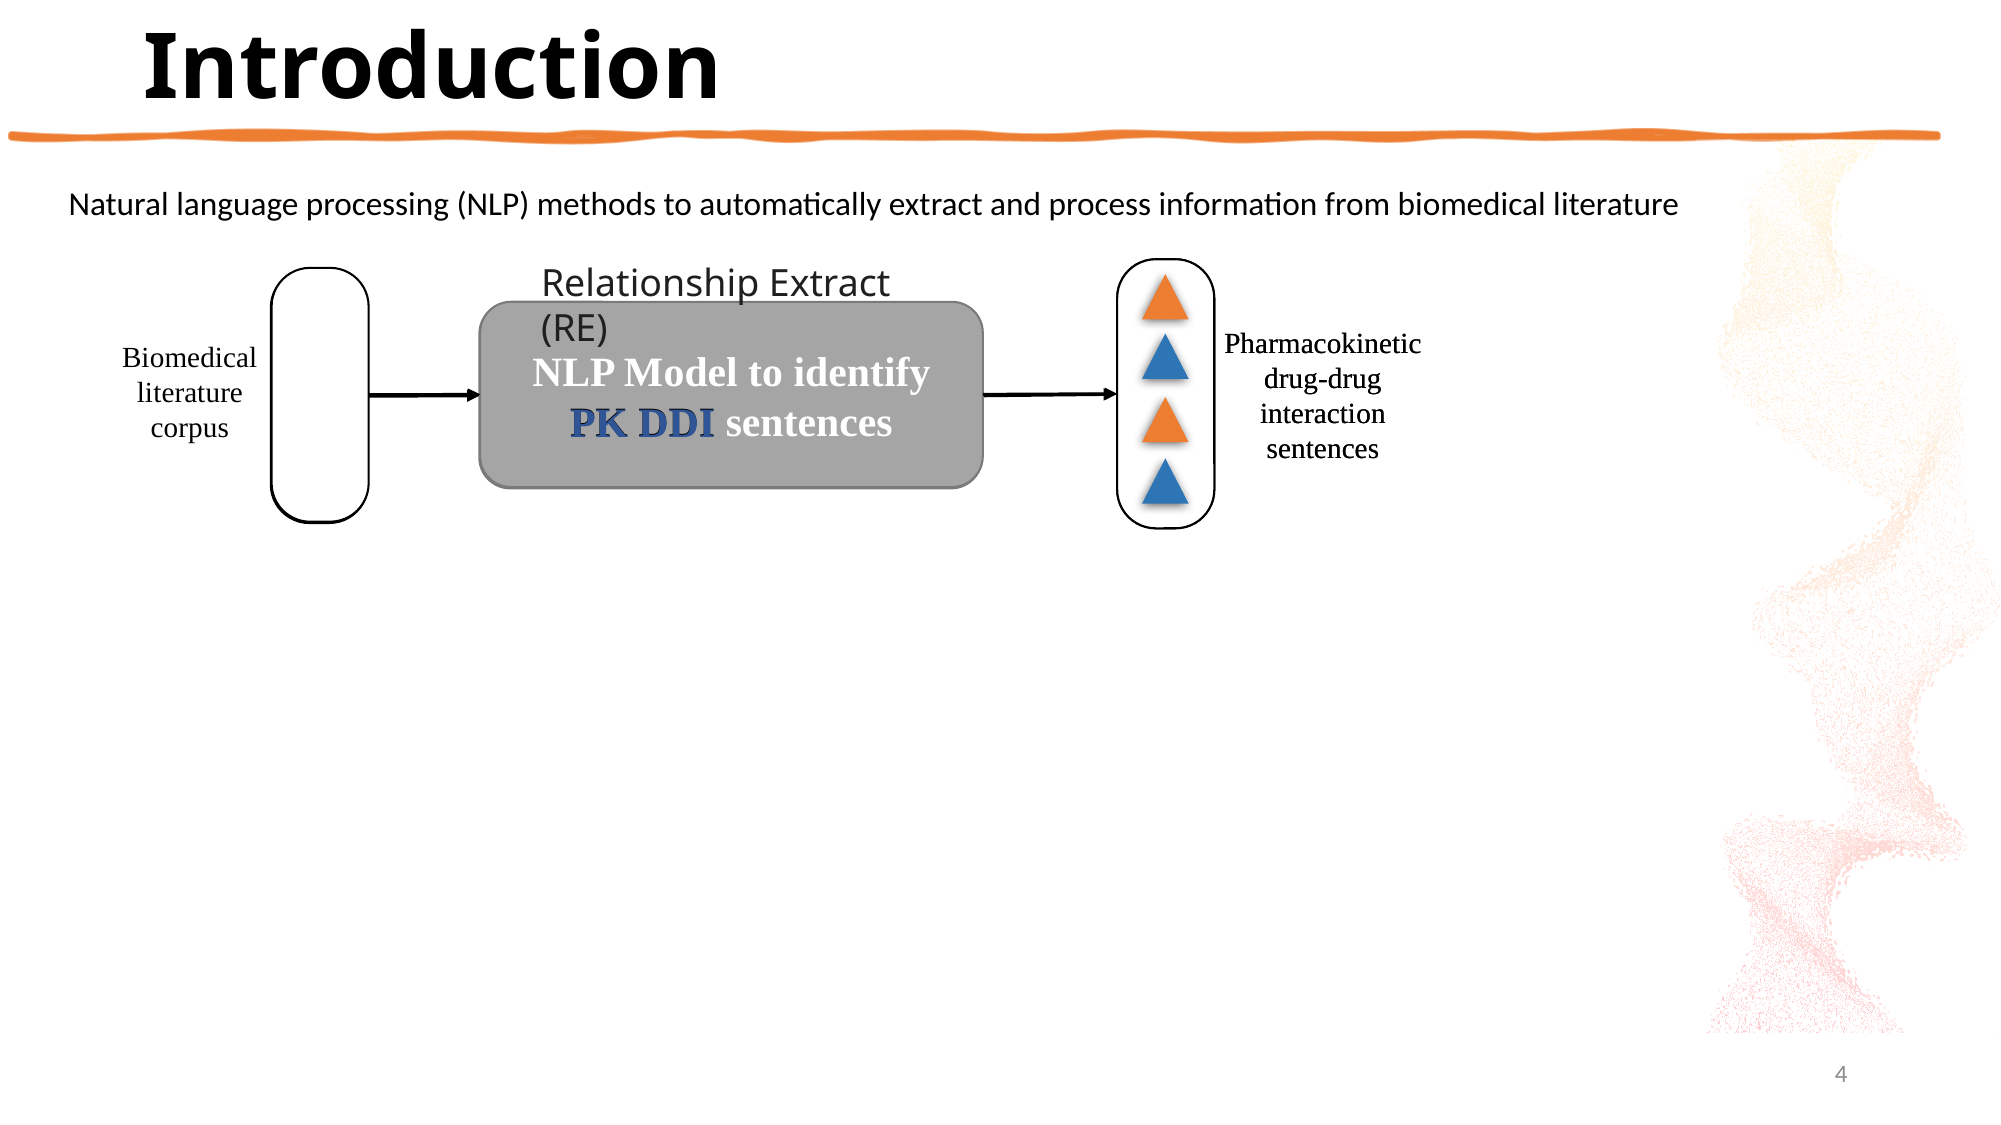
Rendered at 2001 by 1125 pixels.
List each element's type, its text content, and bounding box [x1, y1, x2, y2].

text_box [270, 266, 370, 523]
picture [0, 114, 2000, 1033]
text_box PK DDI [554, 388, 732, 454]
slide_number 4 [1412, 1042, 1863, 1103]
title Introduction [129, 7, 752, 114]
text_box [1142, 396, 1189, 443]
text_box [1142, 274, 1189, 320]
text_box Natural language processing (NLP) methods to automatically extract and process information from biomedical literature [42, 174, 1696, 230]
text_box Relationship Extract (RE) [526, 251, 952, 357]
text_box NLP Model to identify PK DDI sentences [479, 300, 984, 489]
text_box Pharmacokinetic drug-drug interaction sentences [1208, 317, 1438, 472]
text_box [1116, 258, 1216, 530]
text_box Biomedical literature corpus [102, 330, 277, 451]
text_box [1142, 458, 1189, 504]
text_box [1142, 333, 1189, 379]
